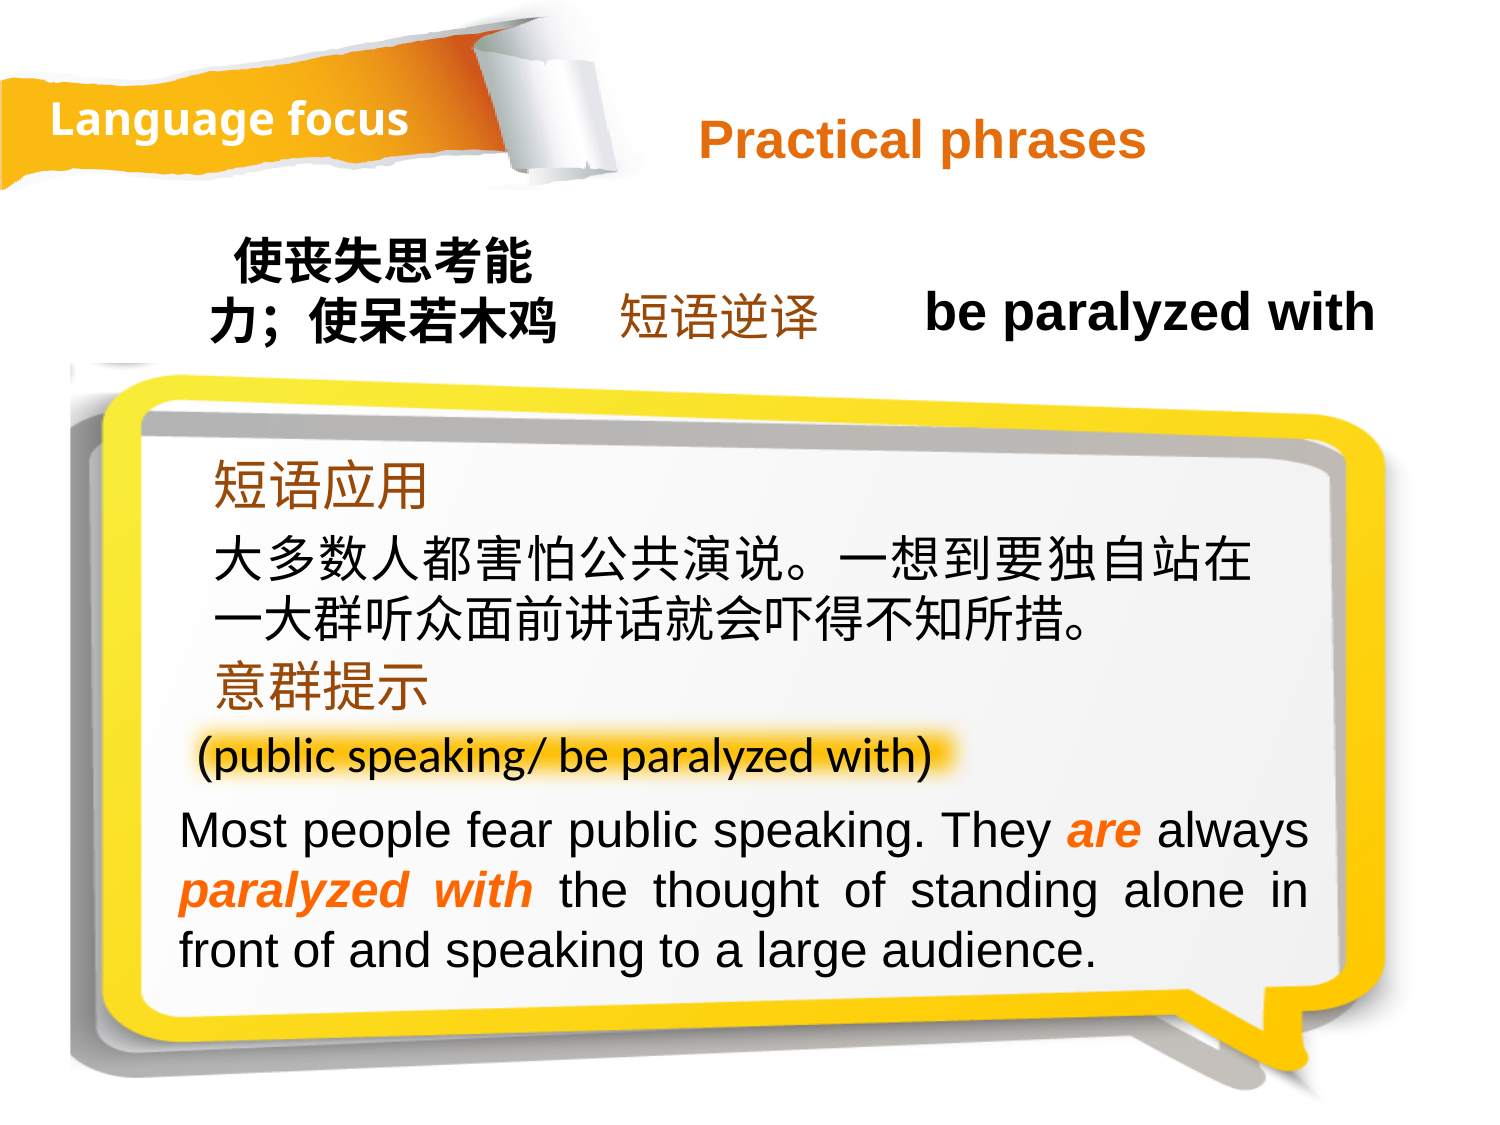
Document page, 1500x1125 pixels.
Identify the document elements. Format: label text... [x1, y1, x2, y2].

text_box 使丧失思考能力；使呆若木鸡 [181, 222, 586, 358]
picture [70, 363, 1432, 1106]
text_box be paralyzed with [906, 269, 1395, 349]
text_box 短语逆译 [604, 277, 876, 353]
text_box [0, 0, 1168, 190]
